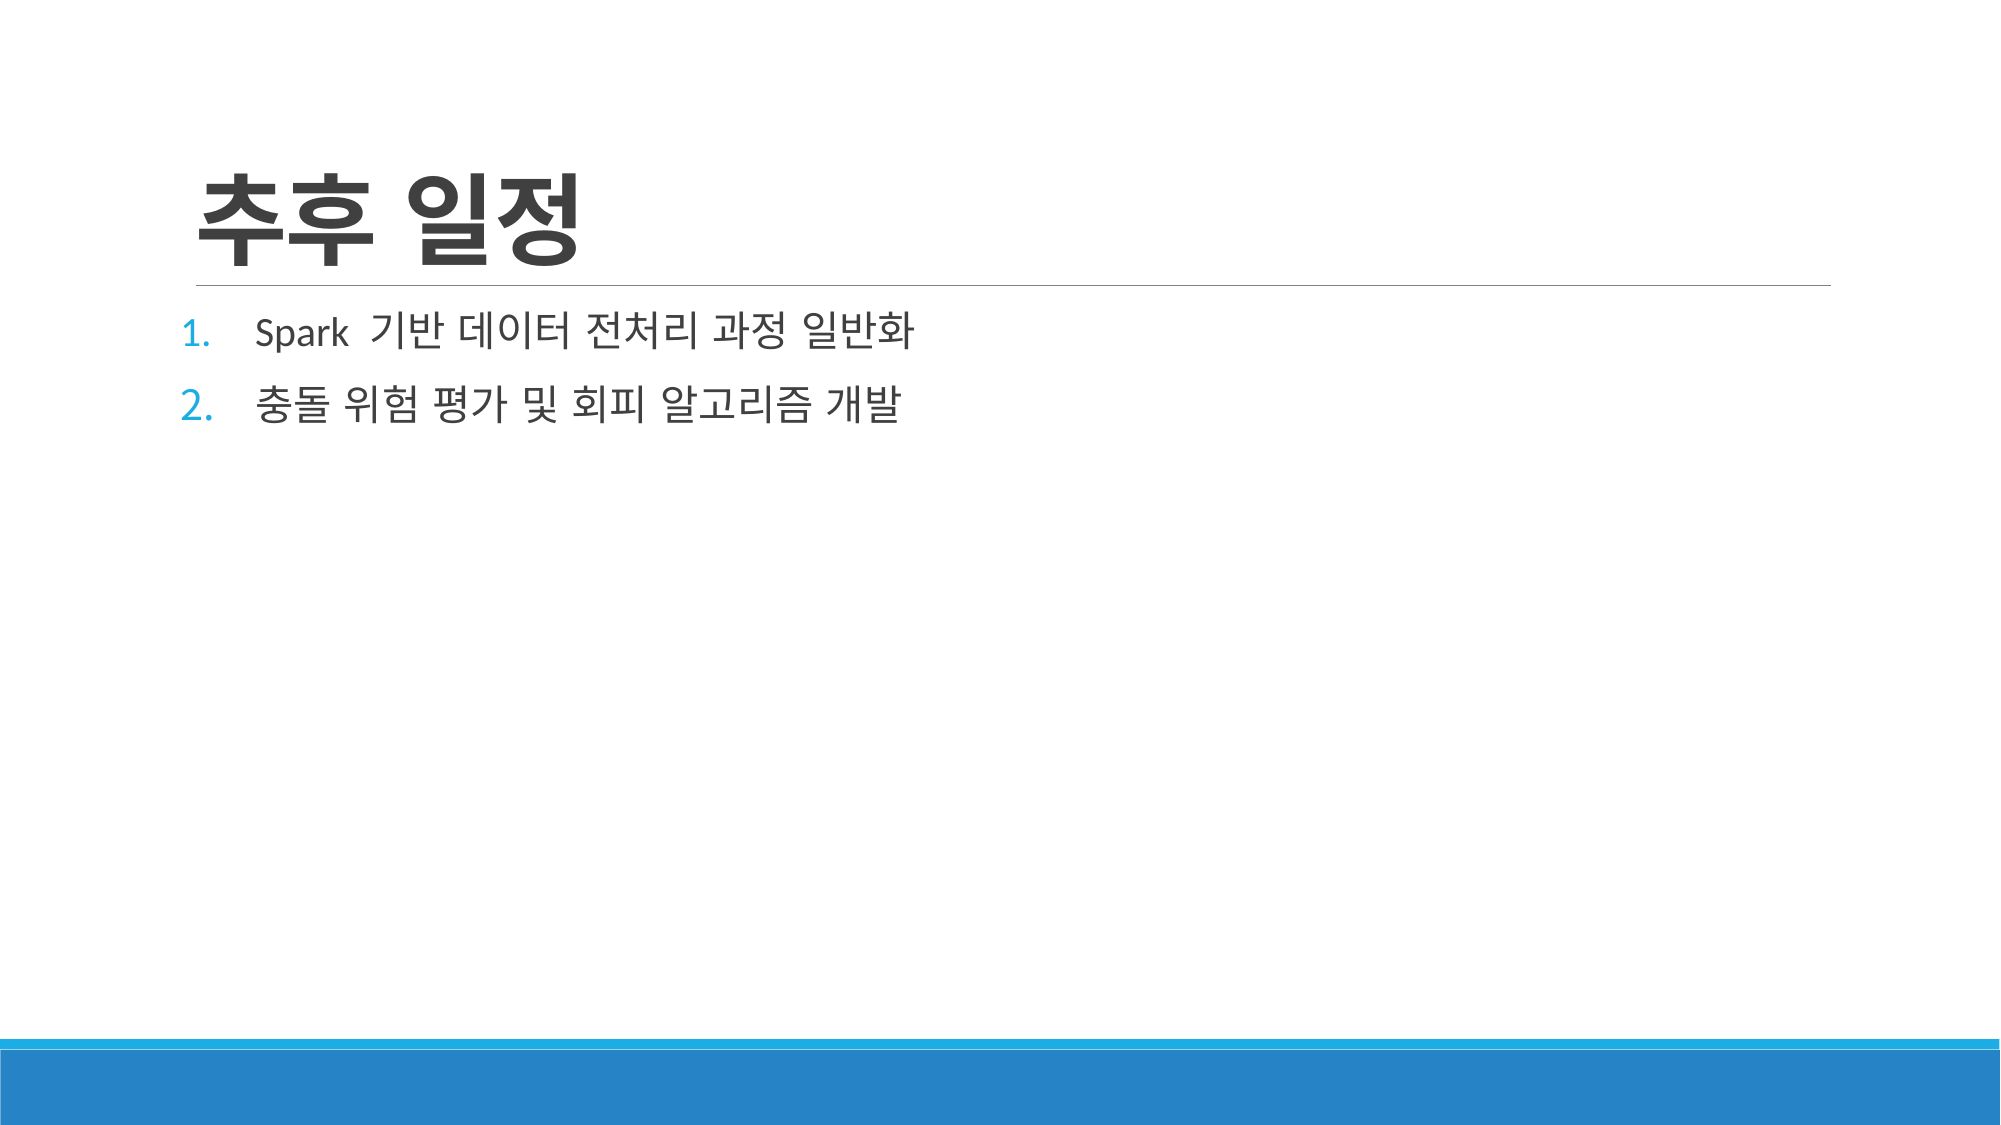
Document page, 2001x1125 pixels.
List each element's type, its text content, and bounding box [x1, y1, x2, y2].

title 추후 일정 [180, 47, 1830, 285]
list Spark 기반 데이터 전처리 과정 일반화 충돌 위험 평가 및 회피 알고리즘 개발 [180, 302, 1830, 963]
